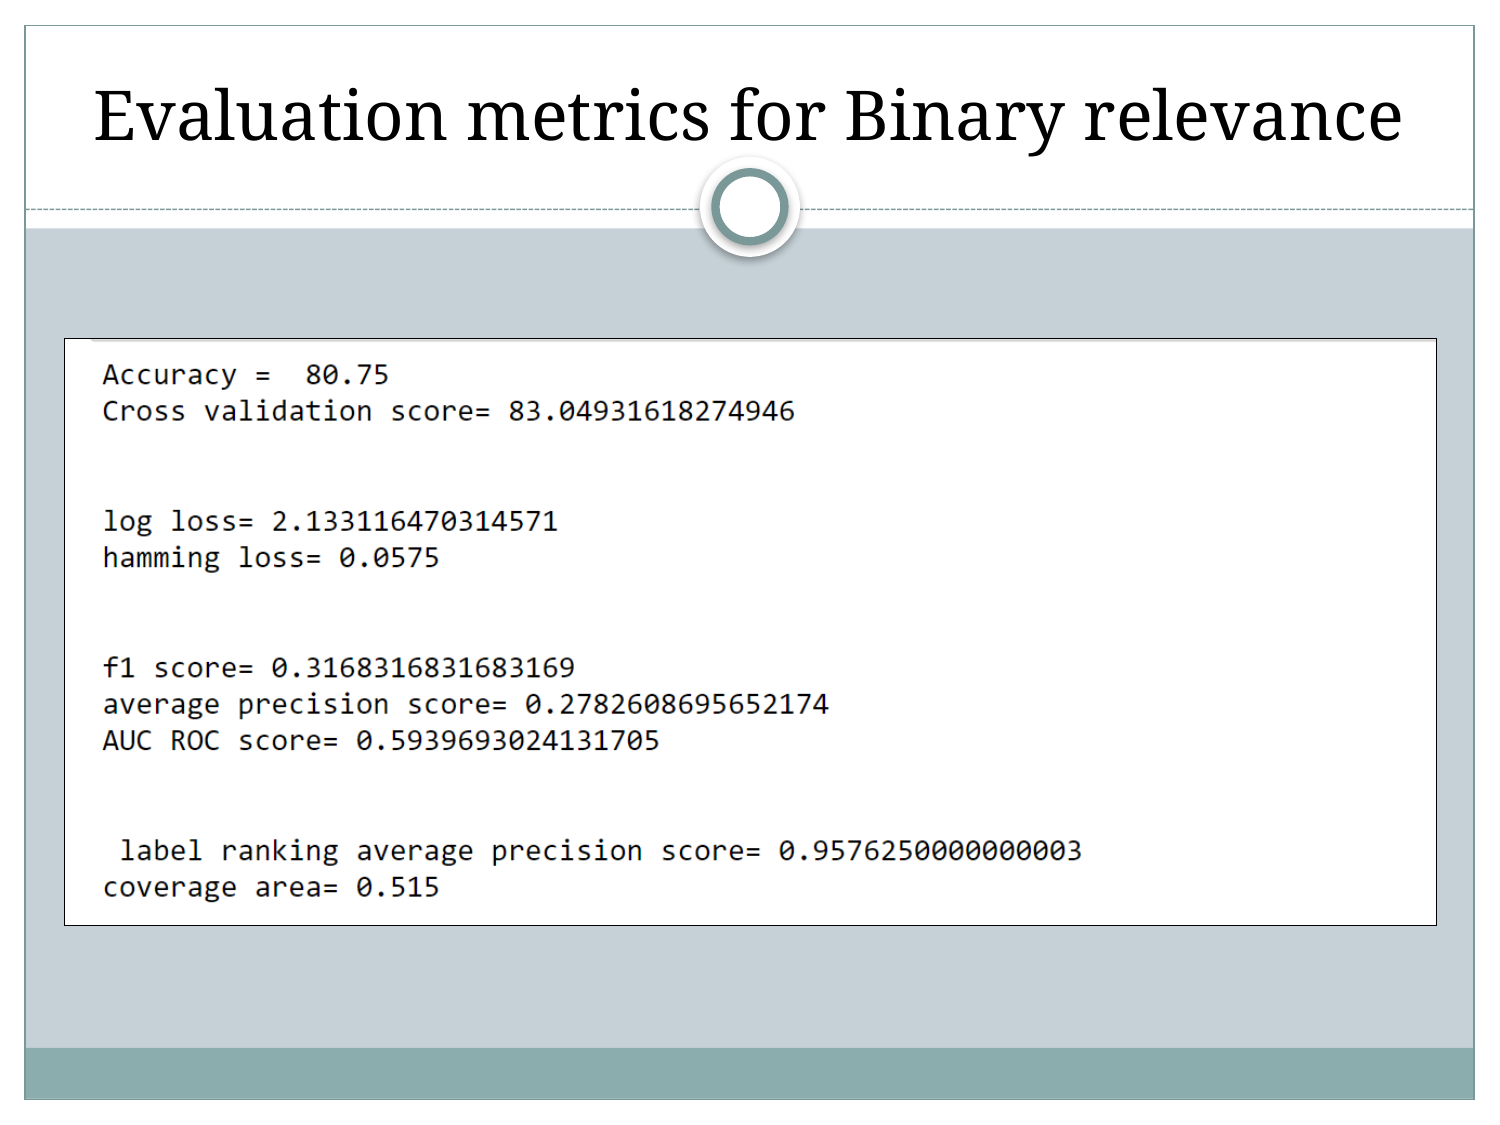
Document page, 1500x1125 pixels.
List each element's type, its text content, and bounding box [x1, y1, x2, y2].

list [64, 337, 1437, 926]
title Evaluation metrics for Binary relevance [49, 37, 1450, 162]
